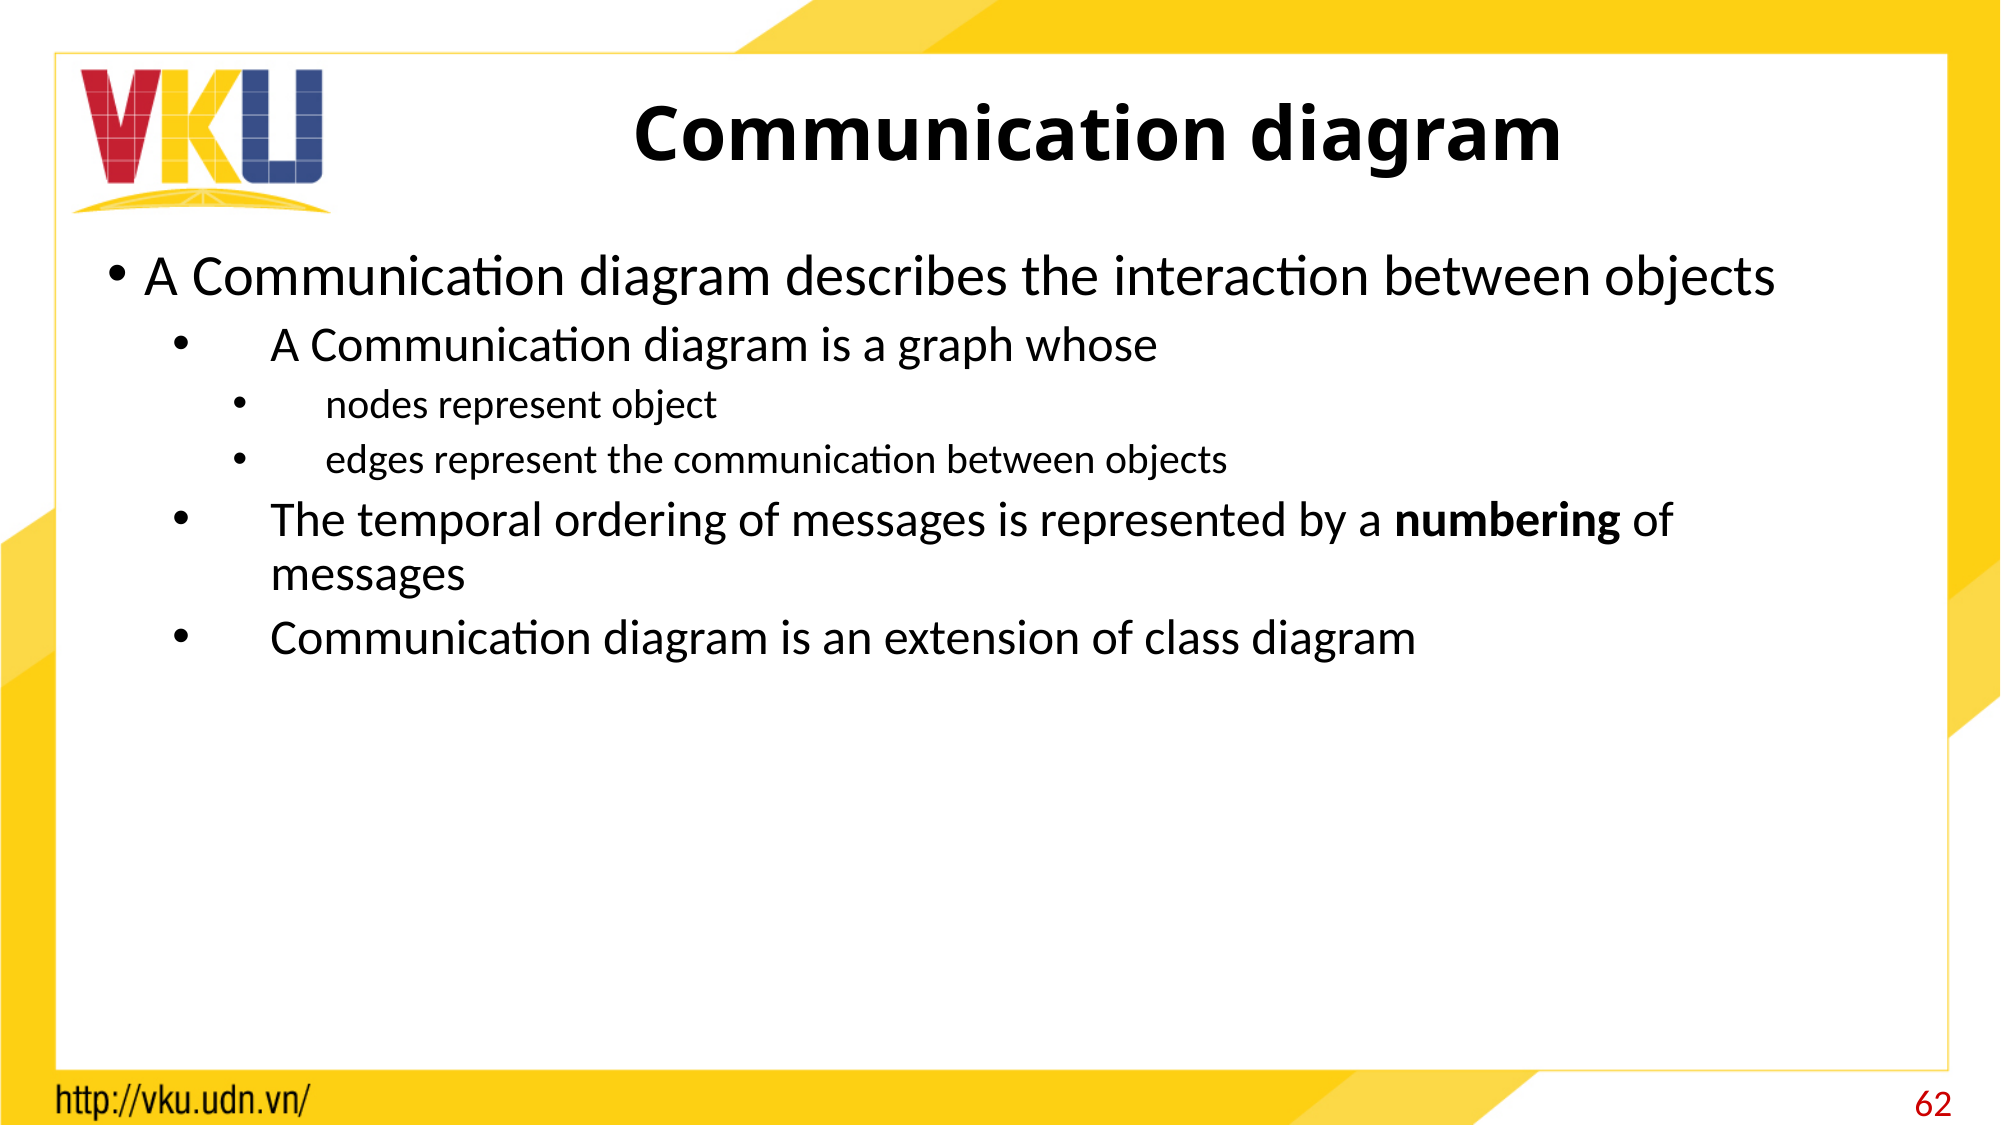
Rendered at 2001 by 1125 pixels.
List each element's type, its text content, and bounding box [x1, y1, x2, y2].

picture [0, 0, 2001, 1125]
list A Communication diagram describes the interaction between objects A Communication diagram is a graph whose nodes represent object edges represent the communication between objects The temporal ordering of messages is represented by a numbering of messages Communication diagram is an extension of class diagram [92, 237, 1863, 1014]
slide_number 62 [1863, 1074, 1968, 1125]
title Communication diagram [335, 59, 1863, 213]
